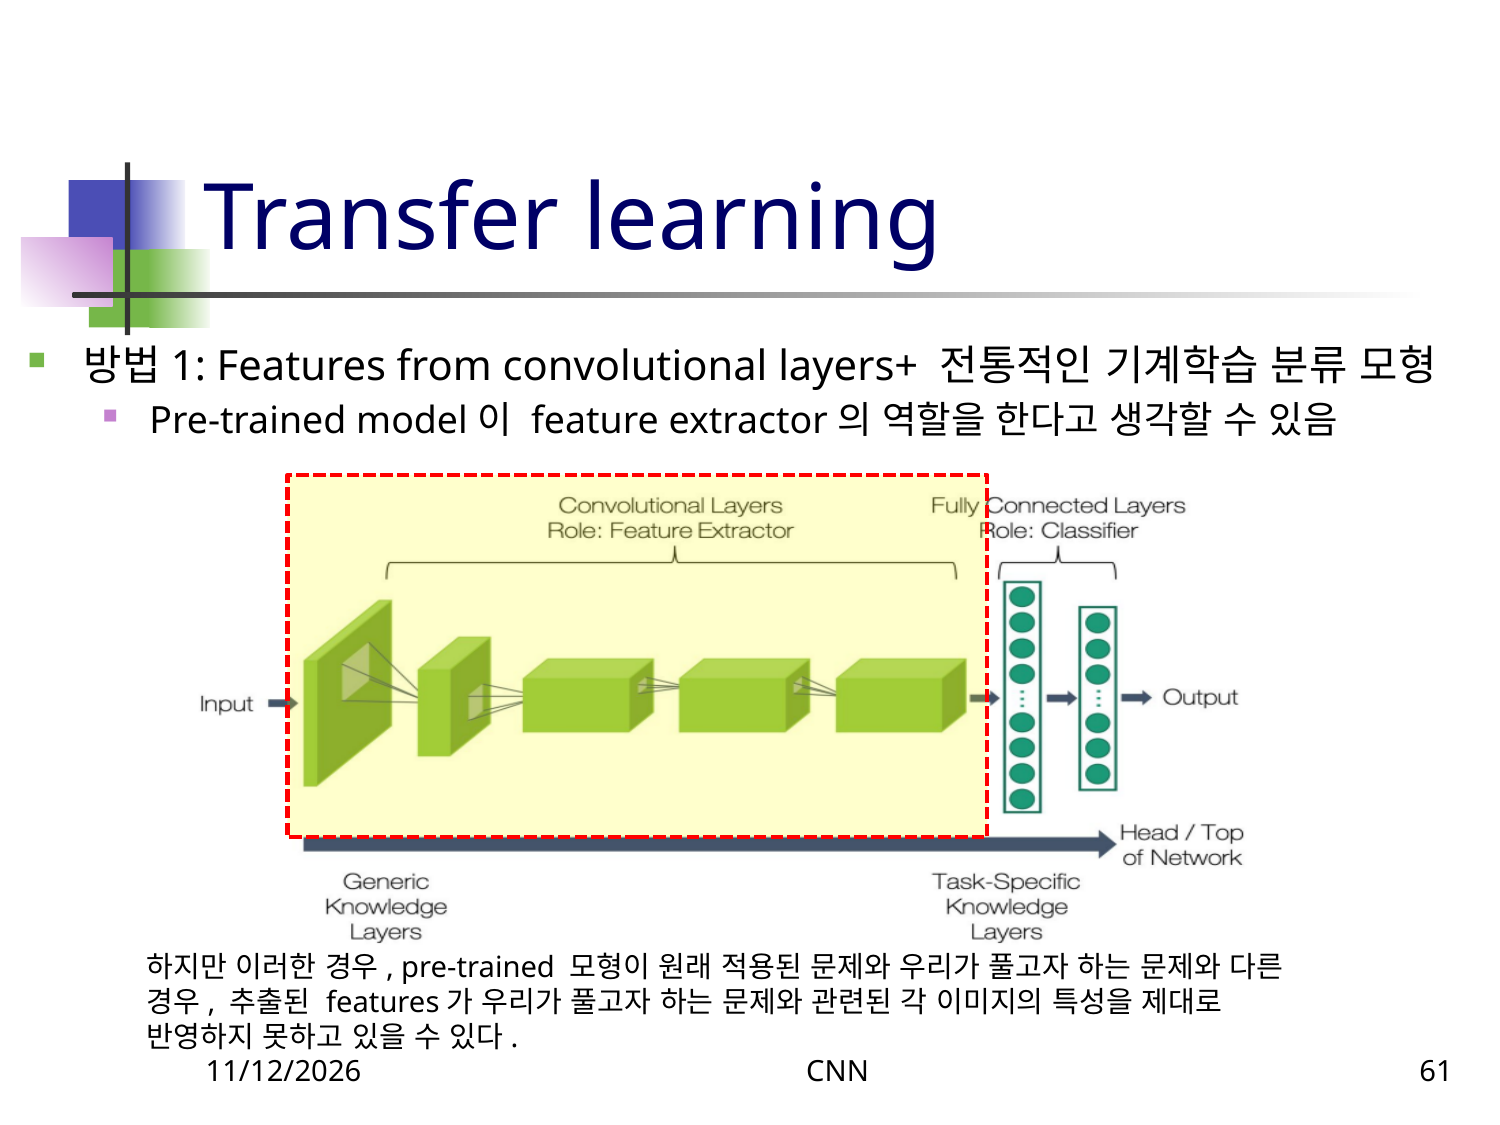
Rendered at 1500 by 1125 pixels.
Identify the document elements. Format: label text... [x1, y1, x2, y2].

list 방법1: Features from convolutional layers+ 전통적인 기계학습 분류 모형 Pre-trained model이 feature extractor의 역할을 한다고 생각할 수 있음 [12, 331, 1500, 1006]
text_box 하지만 이러한 경우, pre-trained 모형이 원래 적용된 문제와 우리가 풀고자 하는 문제와 다른 경우, 추출된 features가 우리가 풀고자 하는 문제와 관련된 각 이미지의 특성을 제대로 반영하지 못하고 있을 수 있다. [131, 940, 1332, 1061]
slide_number 61 [1155, 1024, 1468, 1100]
title Transfer learning [188, 35, 1468, 275]
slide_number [190, 1061, 504, 1100]
picture [187, 460, 1276, 955]
footer CNN [600, 1061, 1075, 1100]
